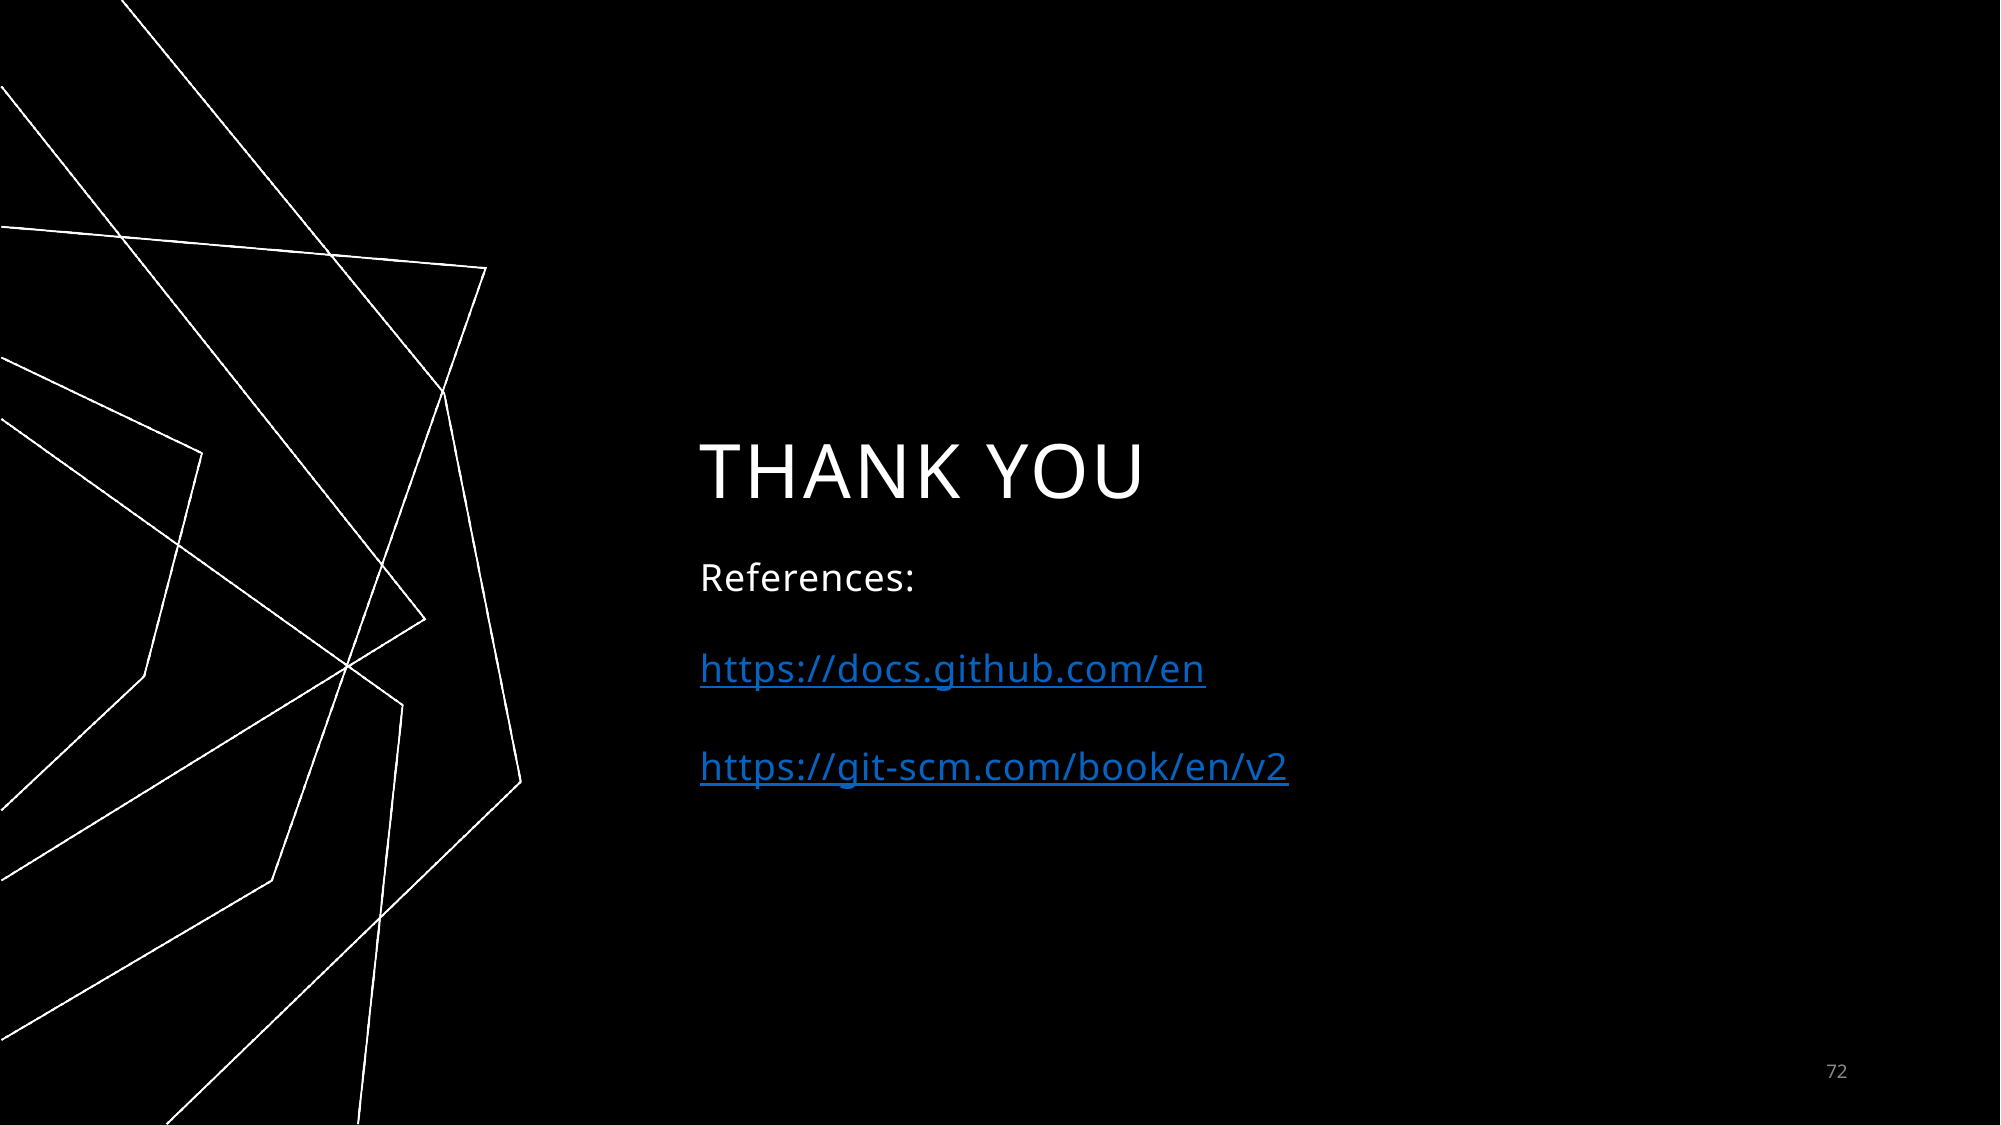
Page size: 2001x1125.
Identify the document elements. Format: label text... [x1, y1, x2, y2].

title THANK YOU [699, 265, 1386, 516]
slide_number 72 [1571, 1042, 1863, 1103]
subtitle References: https://docs.github.com/en https://git-scm.com/book/en/v2 [699, 531, 1386, 999]
picture [0, 0, 522, 1125]
